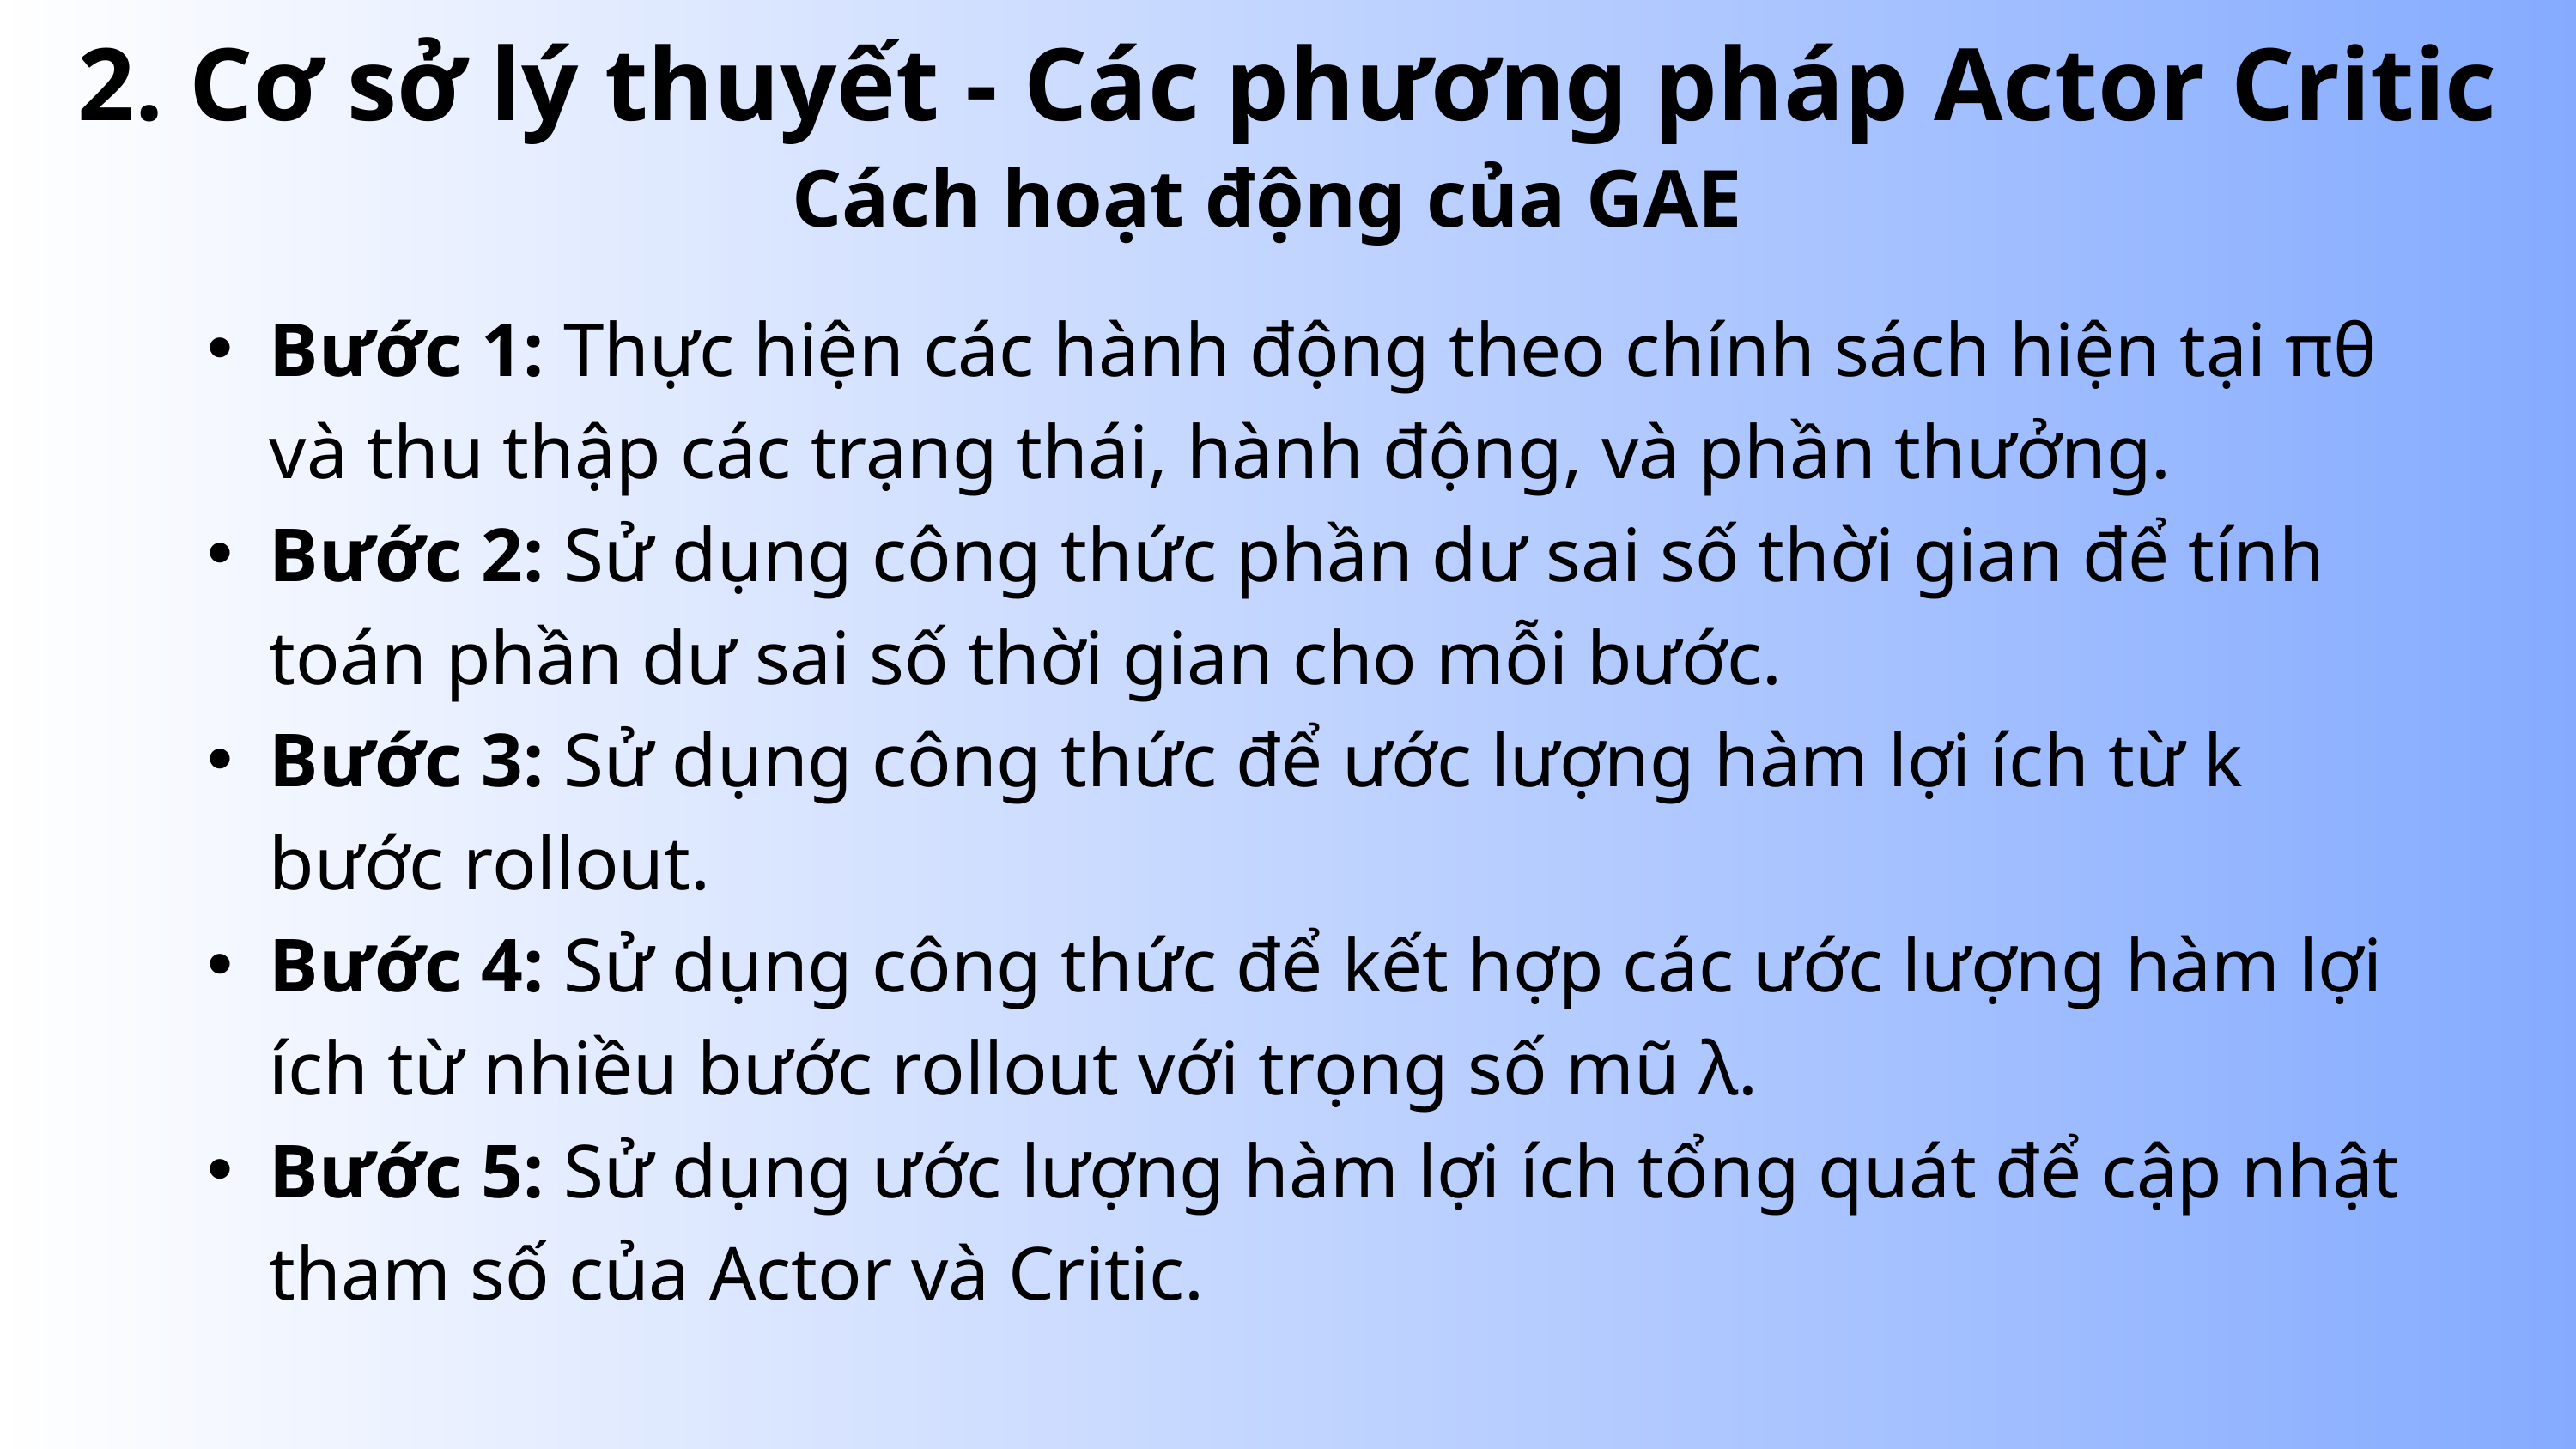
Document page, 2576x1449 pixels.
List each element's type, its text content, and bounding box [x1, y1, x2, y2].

text_box 2. Cơ sở lý thuyết - Các phương pháp Actor Critic [0, 0, 2576, 141]
text_box Bước 1: Thực hiện các hành động theo chính sách hiện tại πθ​ và thu thập các trạng thái, hành động, và phần thưởng. Bước 2: Sử dụng công thức phần dư sai số thời gian để tính toán phần dư sai số thời gian cho mỗi bước. Bước 3: Sử dụng công thức để ước lượng hàm lợi ích từ k bước rollout. Bước 4: Sử dụng công thức để kết hợp các ước lượng hàm lợi ích từ nhiều bước rollout với trọng số mũ λ. Bước 5: Sử dụng ước lượng hàm lợi ích tổng quát để cập nhật tham số của Actor và Critic. [144, 288, 2432, 1315]
text_box Cách hoạt động của GAE [792, 141, 1784, 243]
